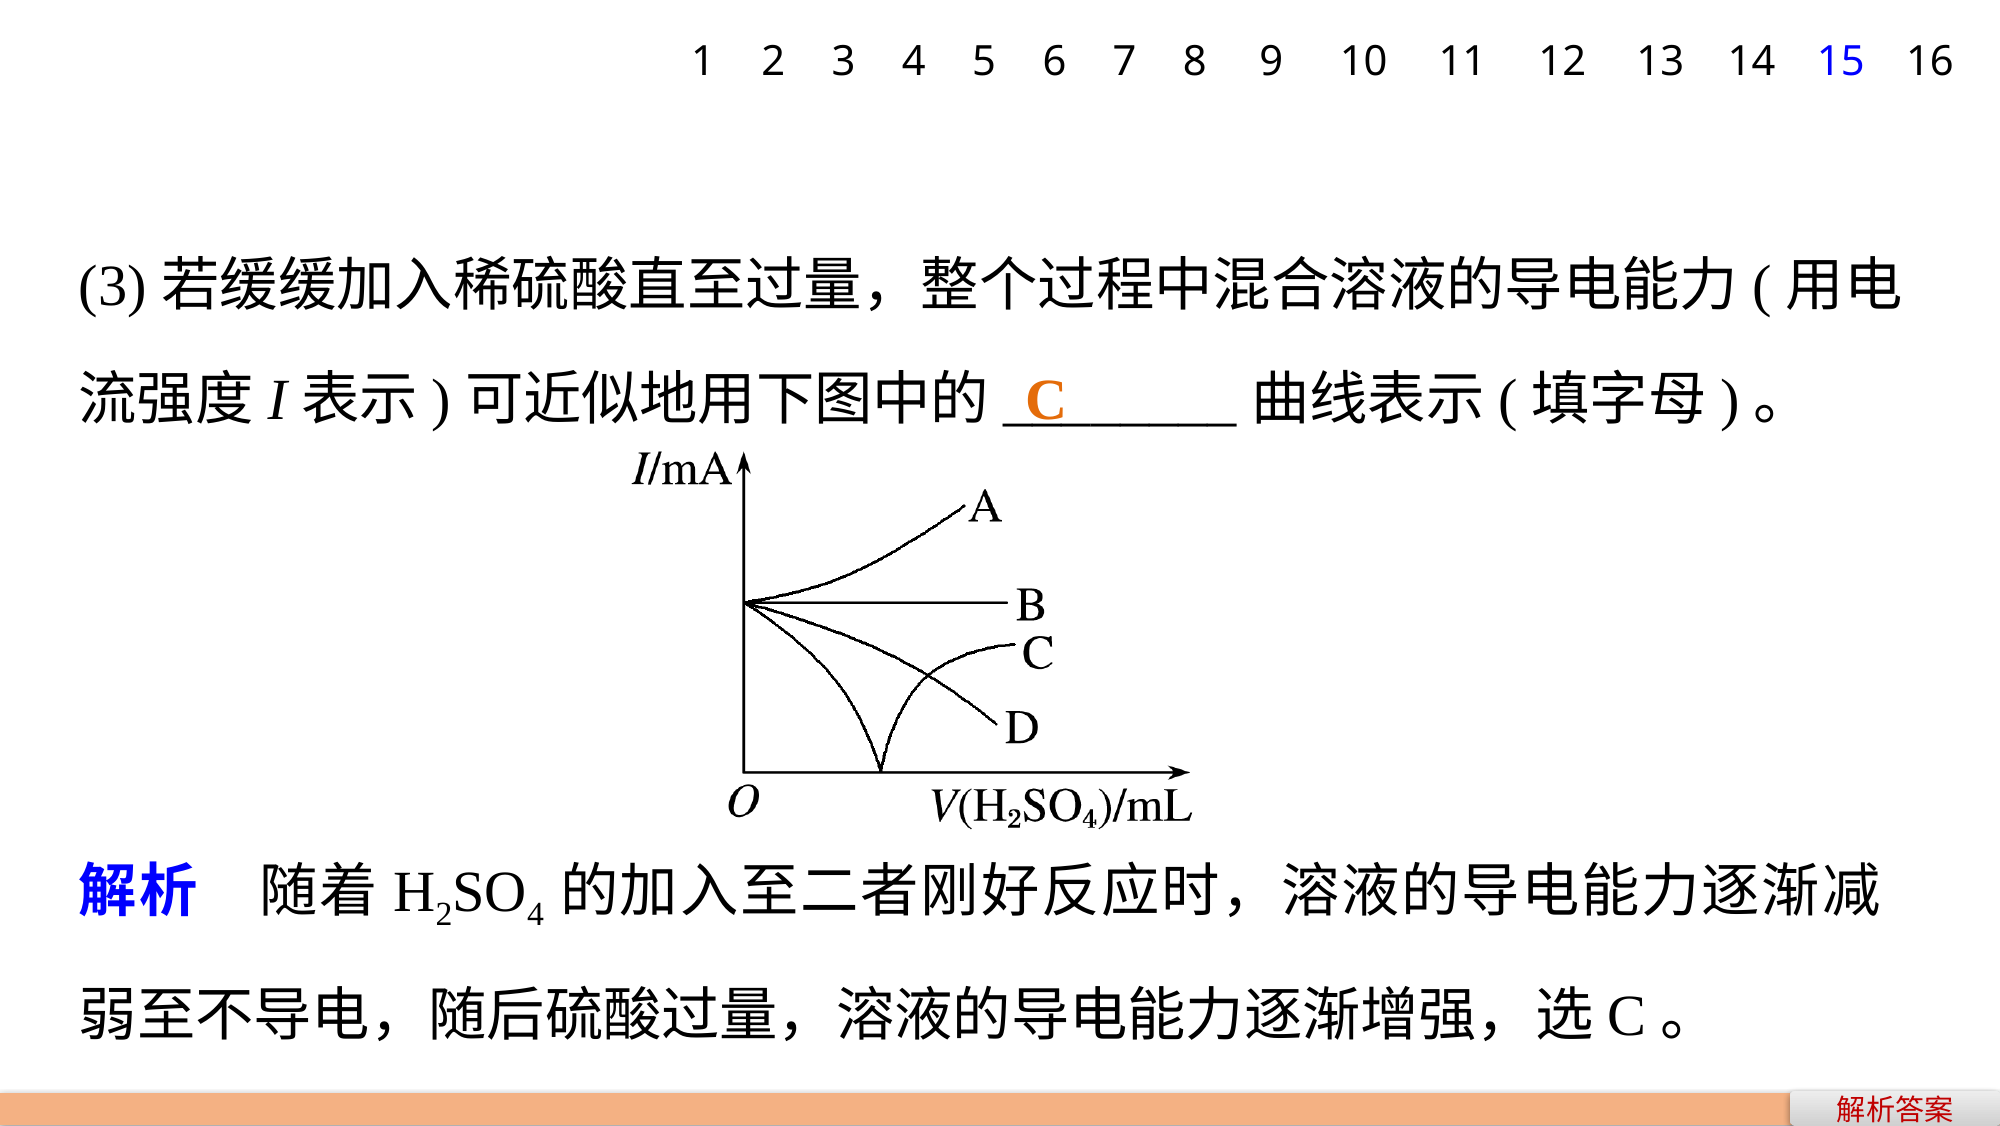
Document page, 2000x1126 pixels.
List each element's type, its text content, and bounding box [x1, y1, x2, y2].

text_box 4 [884, 11, 944, 106]
text_box 14 [1712, 11, 1791, 106]
text_box 2 [743, 11, 804, 106]
text_box (3)若缓缓加入稀硫酸直至过量，整个过程中混合溶液的导电能力(用电流强度I表示)可近似地用下图中的________曲线表示(填字母)。 [64, 194, 1918, 439]
text_box 10 [1318, 11, 1409, 106]
text_box 11 [1420, 11, 1506, 106]
text_box 解析 随着H2SO4的加入至二者刚好反应时，溶液的导电能力逐渐减弱至不导电，随后硫酸过量，溶液的导电能力逐渐增强，选C。 [64, 810, 1896, 1055]
text_box [0, 1092, 1787, 1126]
text_box 解析答案 [1788, 1089, 2000, 1126]
text_box C [1010, 308, 1082, 439]
text_box 3 [814, 11, 874, 106]
text_box 12 [1516, 11, 1609, 106]
text_box 7 [1095, 11, 1155, 106]
picture [626, 441, 1202, 835]
text_box 9 [1235, 11, 1308, 106]
text_box 1 [673, 11, 733, 106]
text_box 5 [954, 11, 1014, 106]
text_box 15 [1801, 11, 1880, 106]
text_box 8 [1165, 11, 1225, 106]
text_box 13 [1619, 11, 1702, 106]
text_box 6 [1024, 11, 1084, 106]
text_box 16 [1890, 11, 1969, 106]
